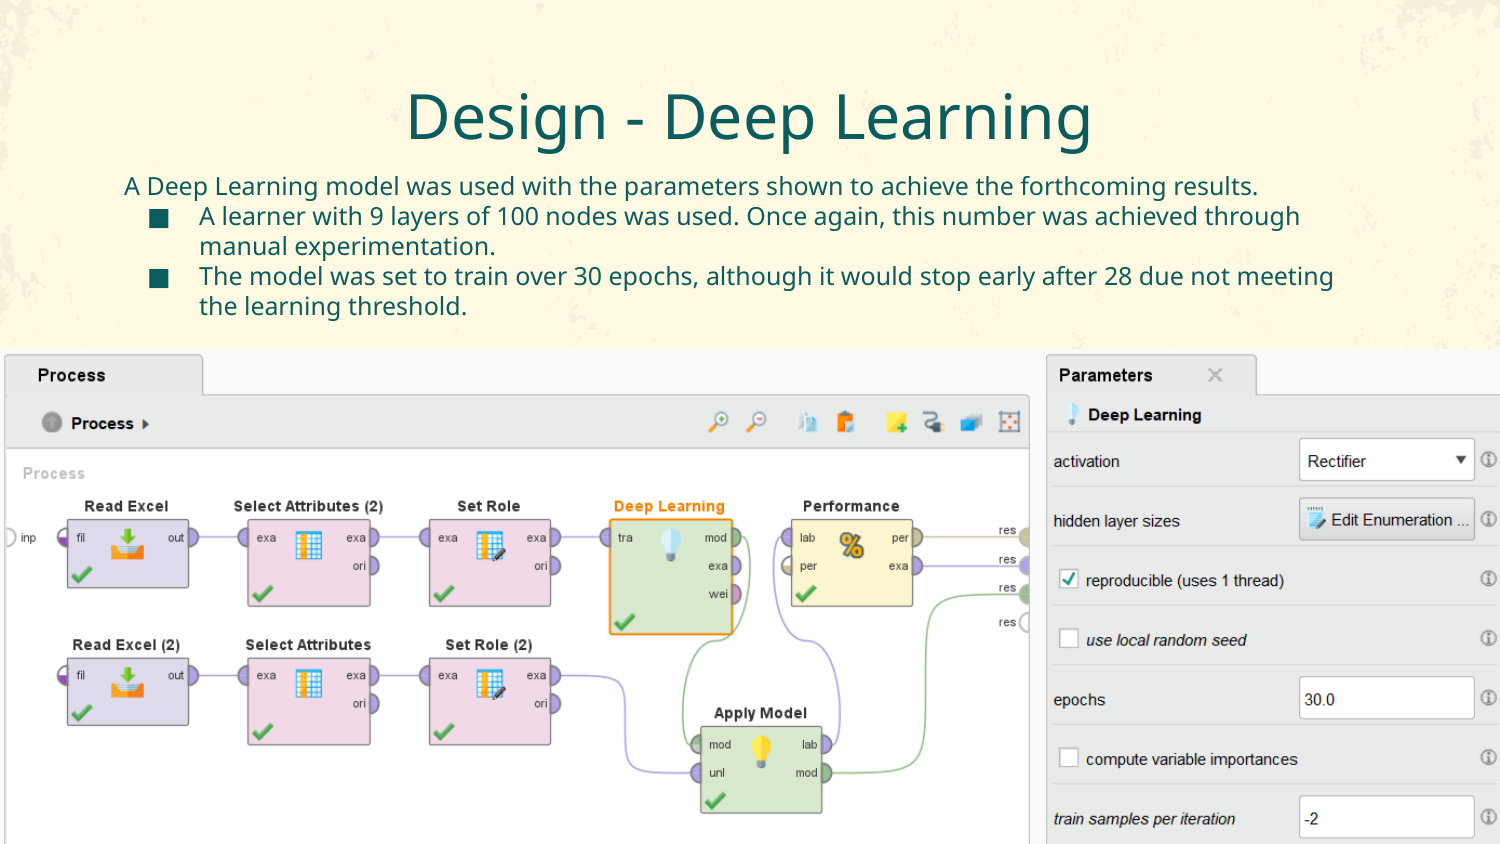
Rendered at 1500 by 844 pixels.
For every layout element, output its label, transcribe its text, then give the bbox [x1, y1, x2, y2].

title Design - Deep Learning [118, 70, 1382, 150]
picture [0, 349, 1500, 844]
list A Deep Learning model was used with the parameters shown to achieve the forthcoming results. A learner with 9 layers of 100 nodes was used. Once again, this number was achieved through manual experimentation. The model was set to train over 30 epochs, although it would stop early after 28 due not meeting the learning threshold. [118, 164, 1382, 348]
